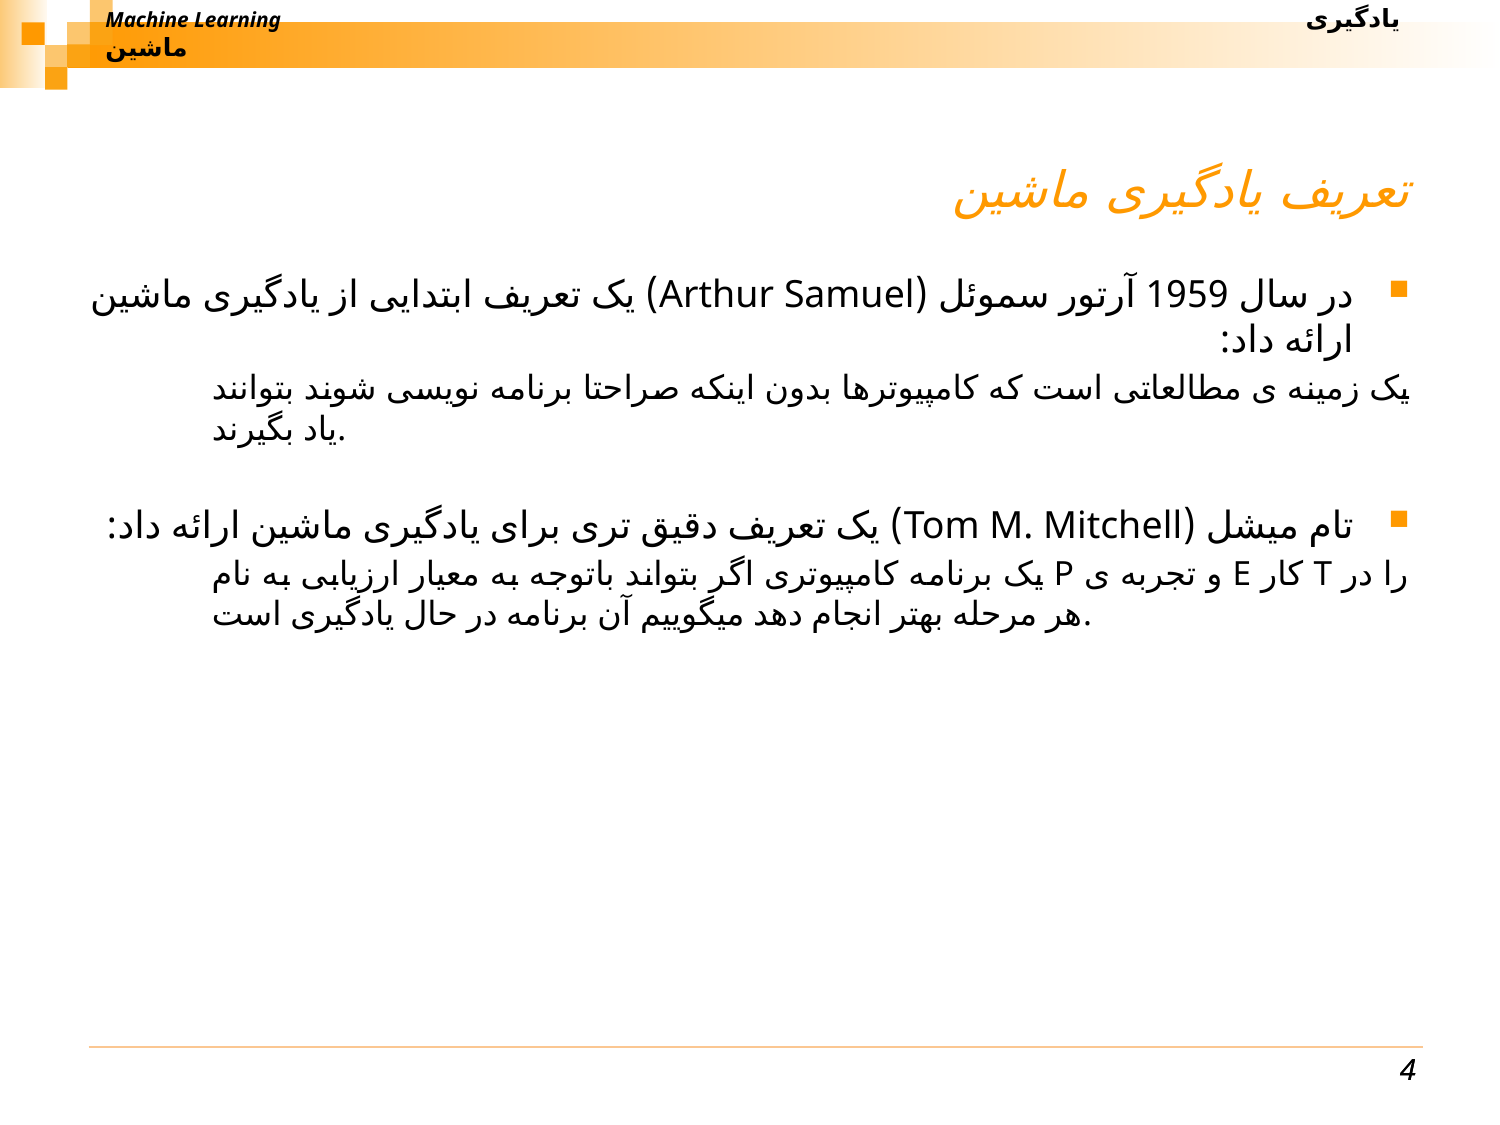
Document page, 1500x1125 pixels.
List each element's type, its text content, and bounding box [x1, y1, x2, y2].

list در سال 1959 آرتور سموئل (Arthur Samuel) یک تعریف ابتدایی از یادگیری ماشین ارائه داد: یک زمینه ی مطالعاتی است که کامپیوترها بدون اینکه صراحتا برنامه نویسی شوند بتوانند یاد بگیرند. تام میشل (Tom M. Mitchell) یک تعریف دقیق تری برای یادگیری ماشین ارائه داد: یک برنامه کامپیوتری اگر بتواند باتوجه به معیار ارزیابی به نام P و تجربه ی E کار T را در هر مرحله بهتر انجام دهد میگوییم آن برنامه در حال یادگیری است. [75, 262, 1425, 900]
text_box Machine Learning یادگیری ماشین [90, 22, 1471, 70]
title تعریف یادگیری ماشین [75, 75, 1425, 262]
text_box 4 [1080, 1023, 1431, 1099]
